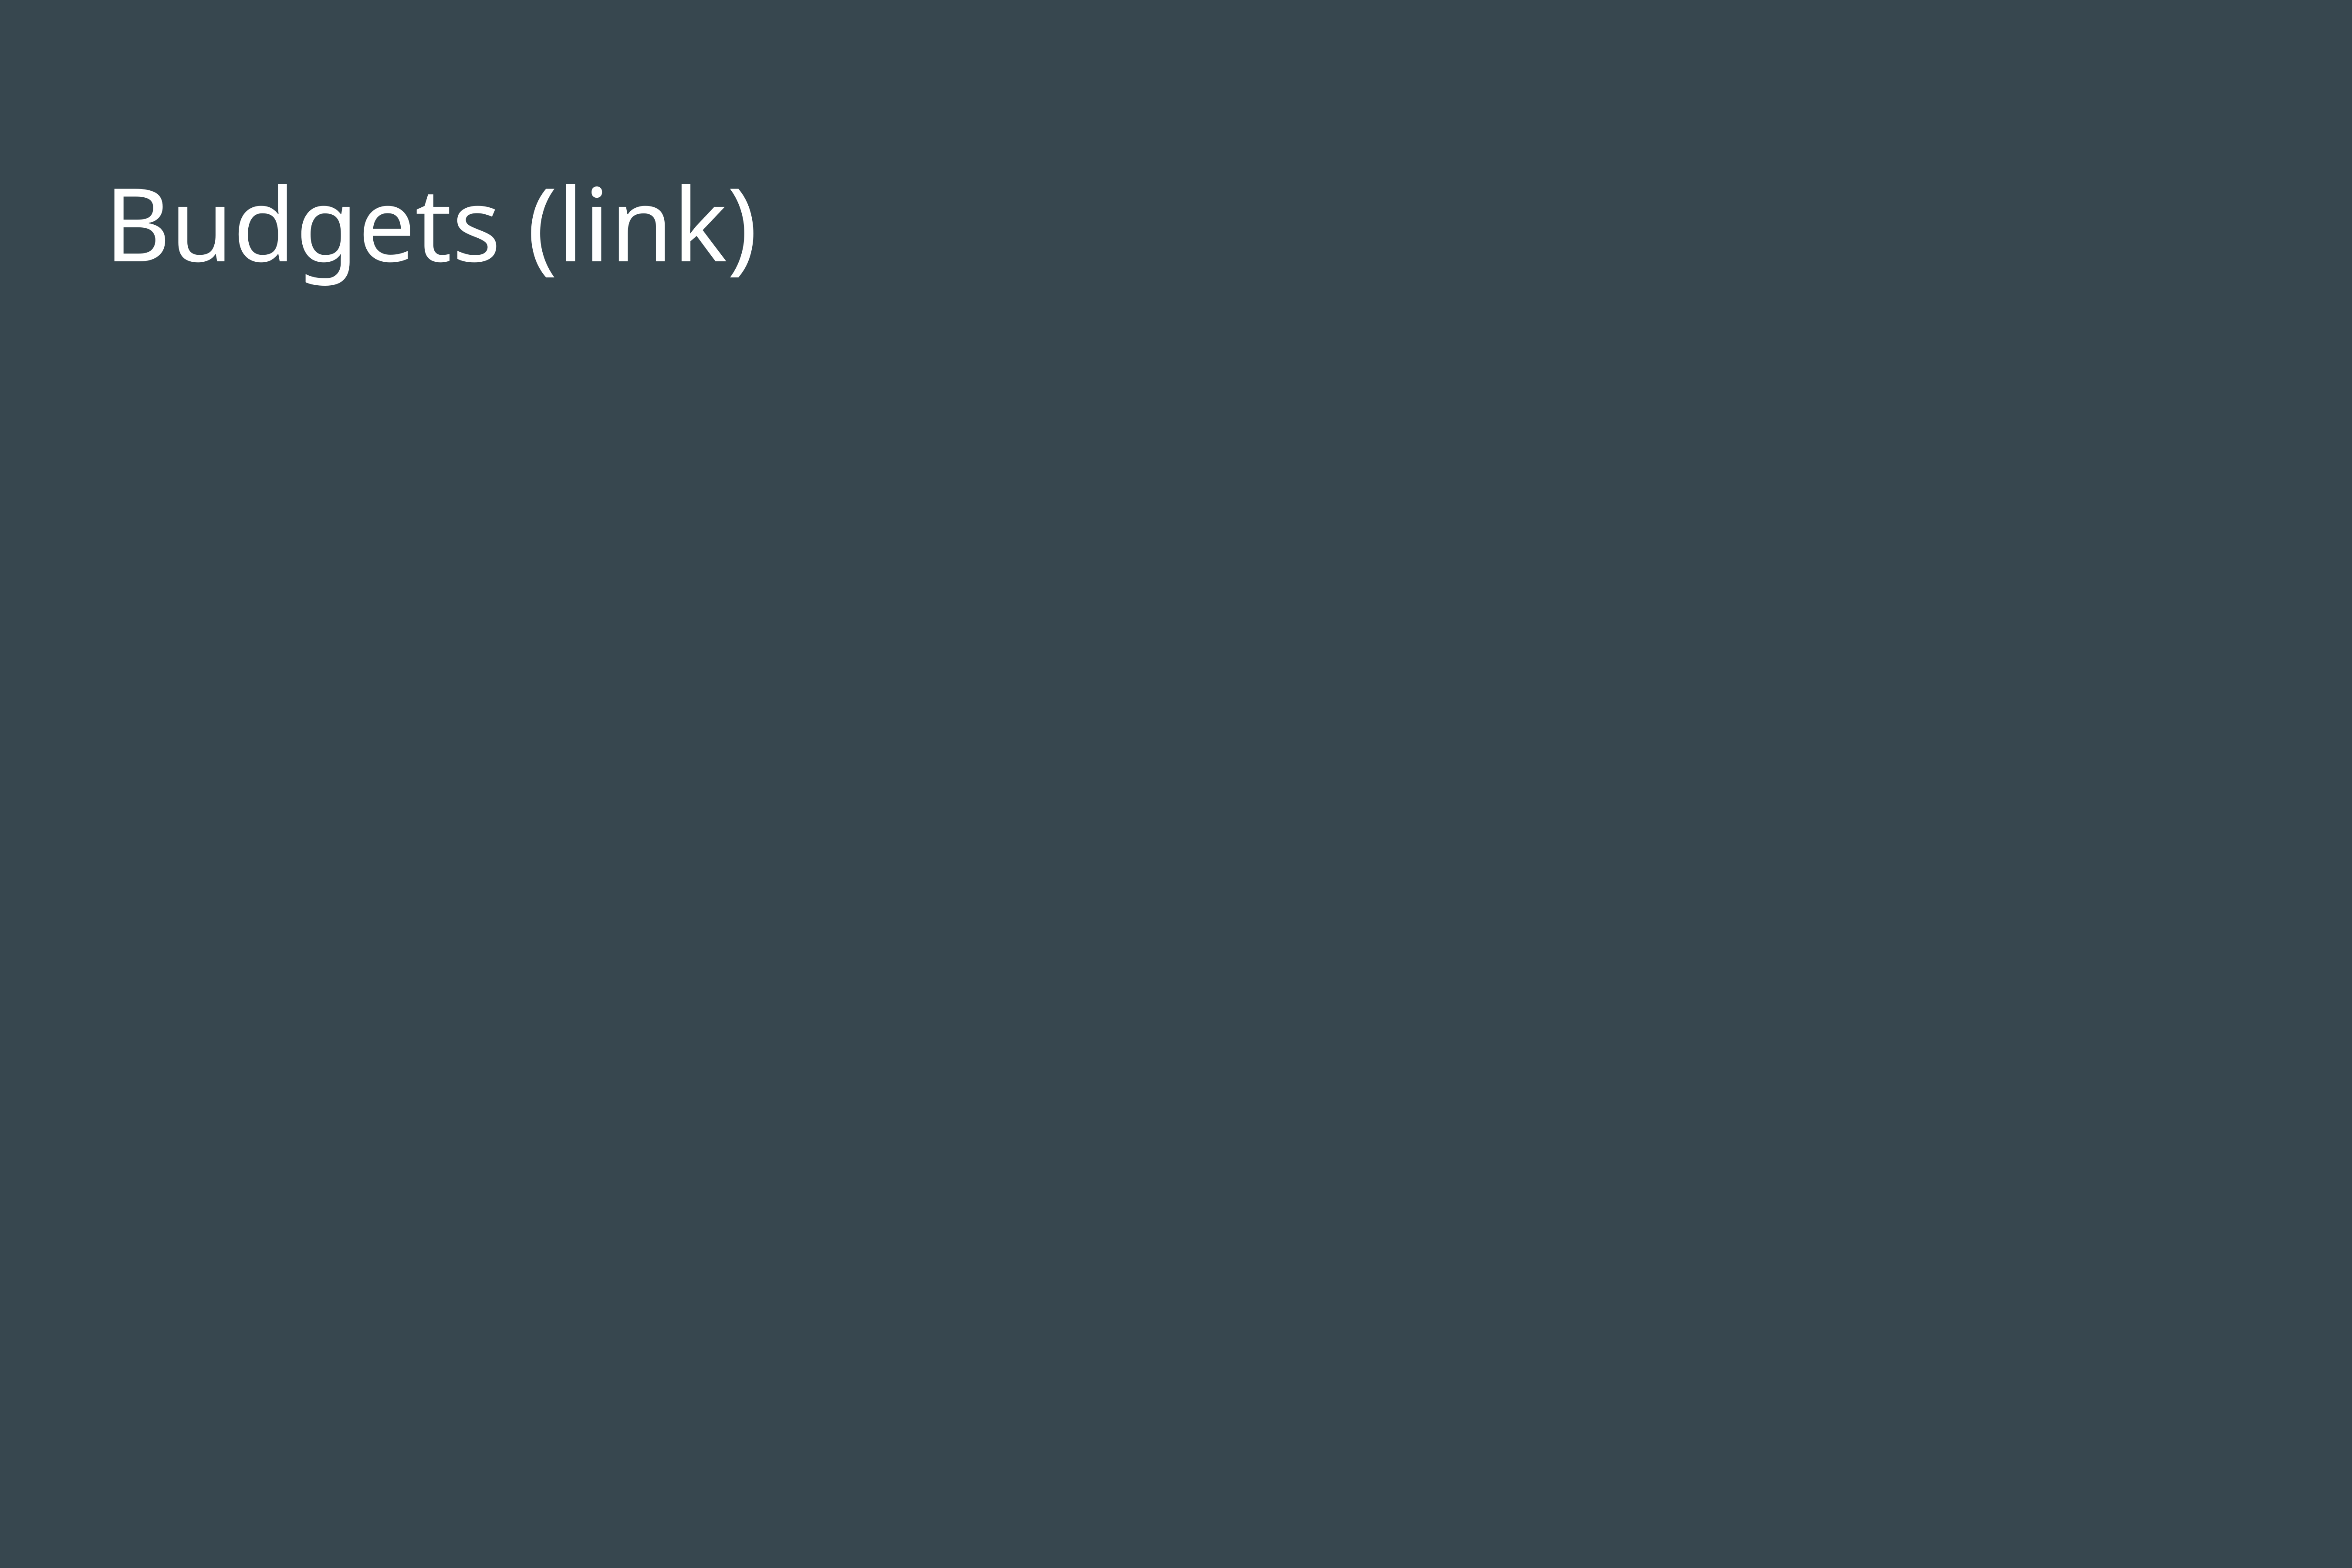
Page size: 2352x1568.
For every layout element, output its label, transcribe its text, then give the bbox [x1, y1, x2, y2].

title Budgets (link) [80, 135, 2272, 311]
